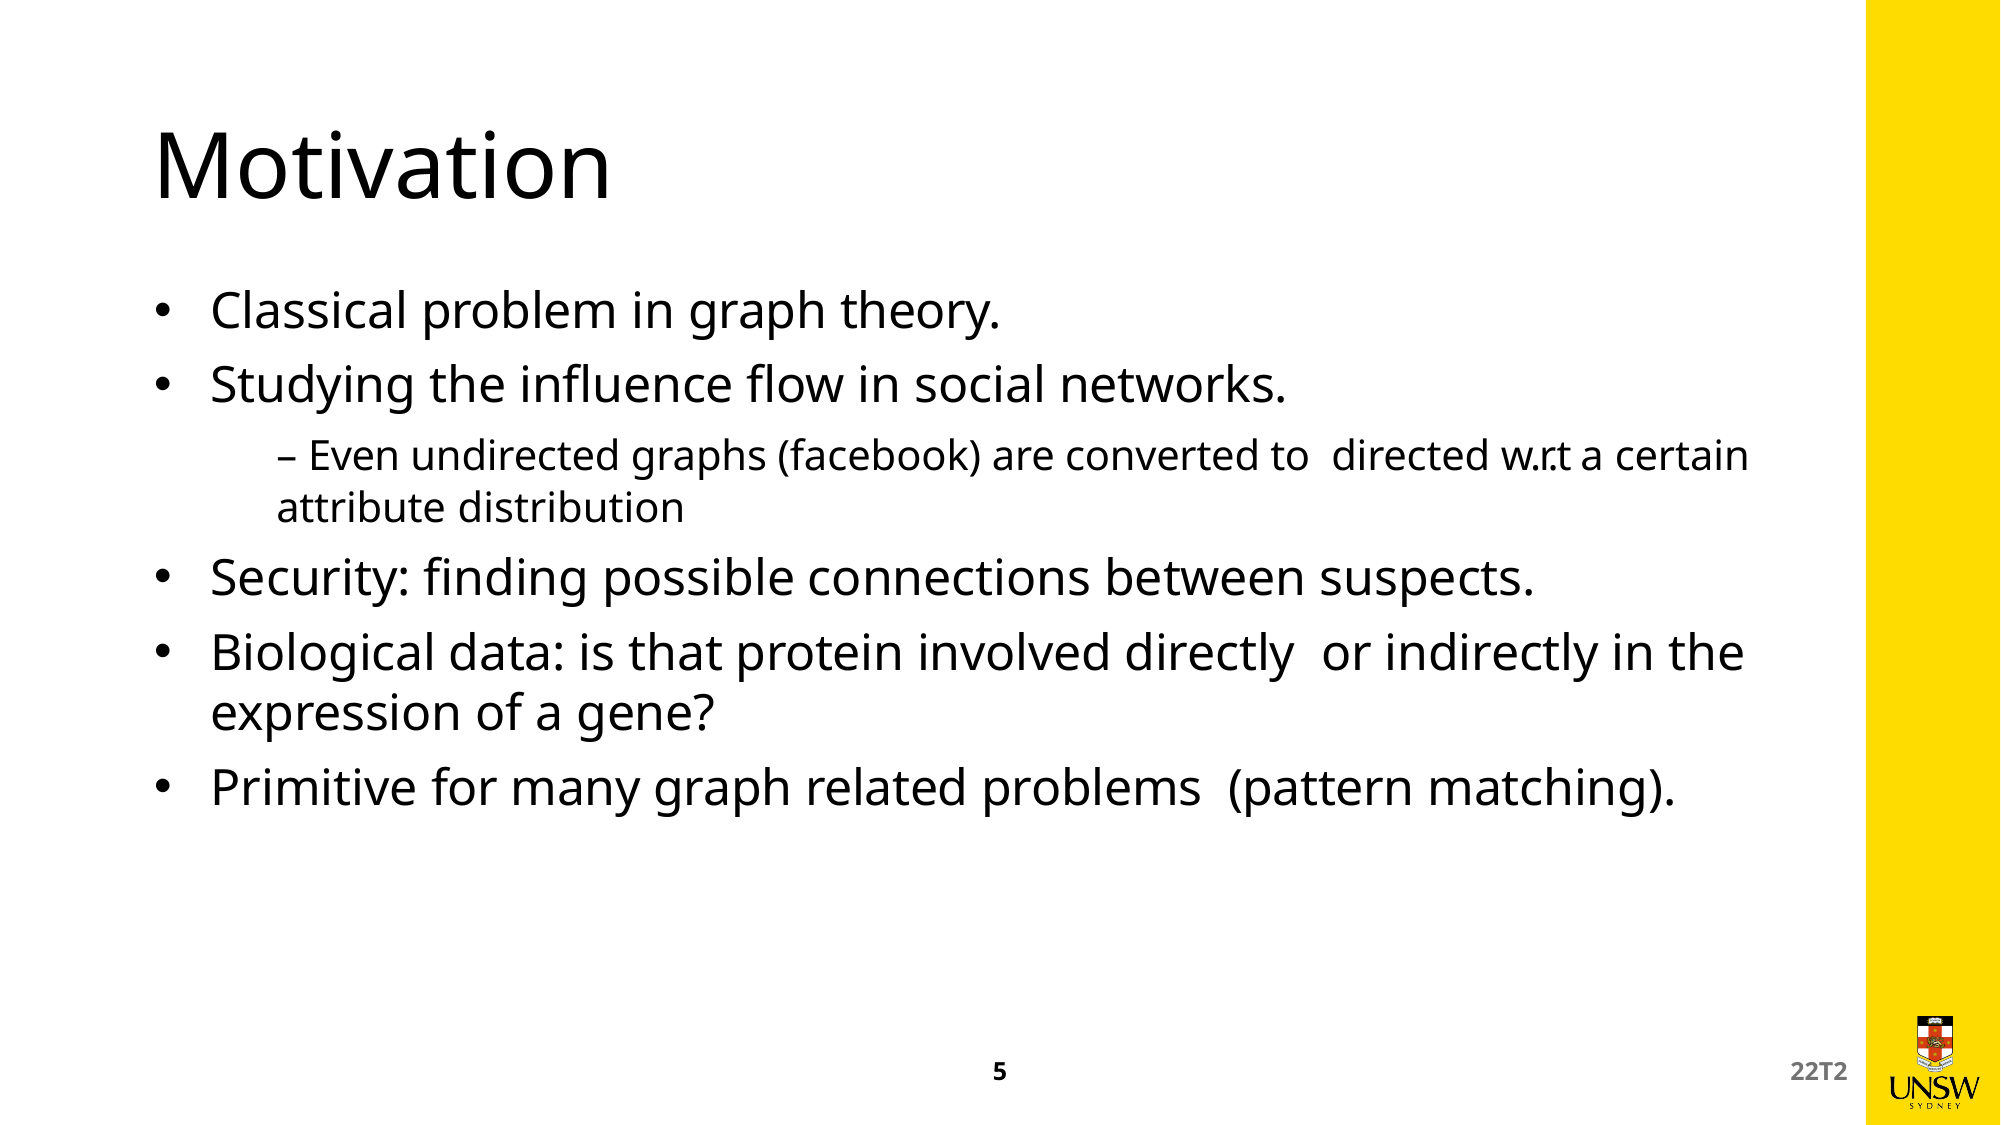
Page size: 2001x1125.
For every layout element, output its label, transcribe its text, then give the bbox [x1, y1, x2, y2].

title Motivation [137, 59, 1863, 277]
picture [1890, 1016, 1980, 1109]
list Classical problem in graph theory. Studying the influence flow in social networks. – Even undirected graphs (facebook) are converted to directed w.r.t a certain attribute distribution Security: finding possible connections between suspects. Biological data: is that protein involved directly or indirectly in the expression of a gene? Primitive for many graph related problems (pattern matching). [137, 277, 1863, 992]
slide_number 5 [774, 1042, 1225, 1103]
footer 22T2 [1225, 1042, 1863, 1103]
